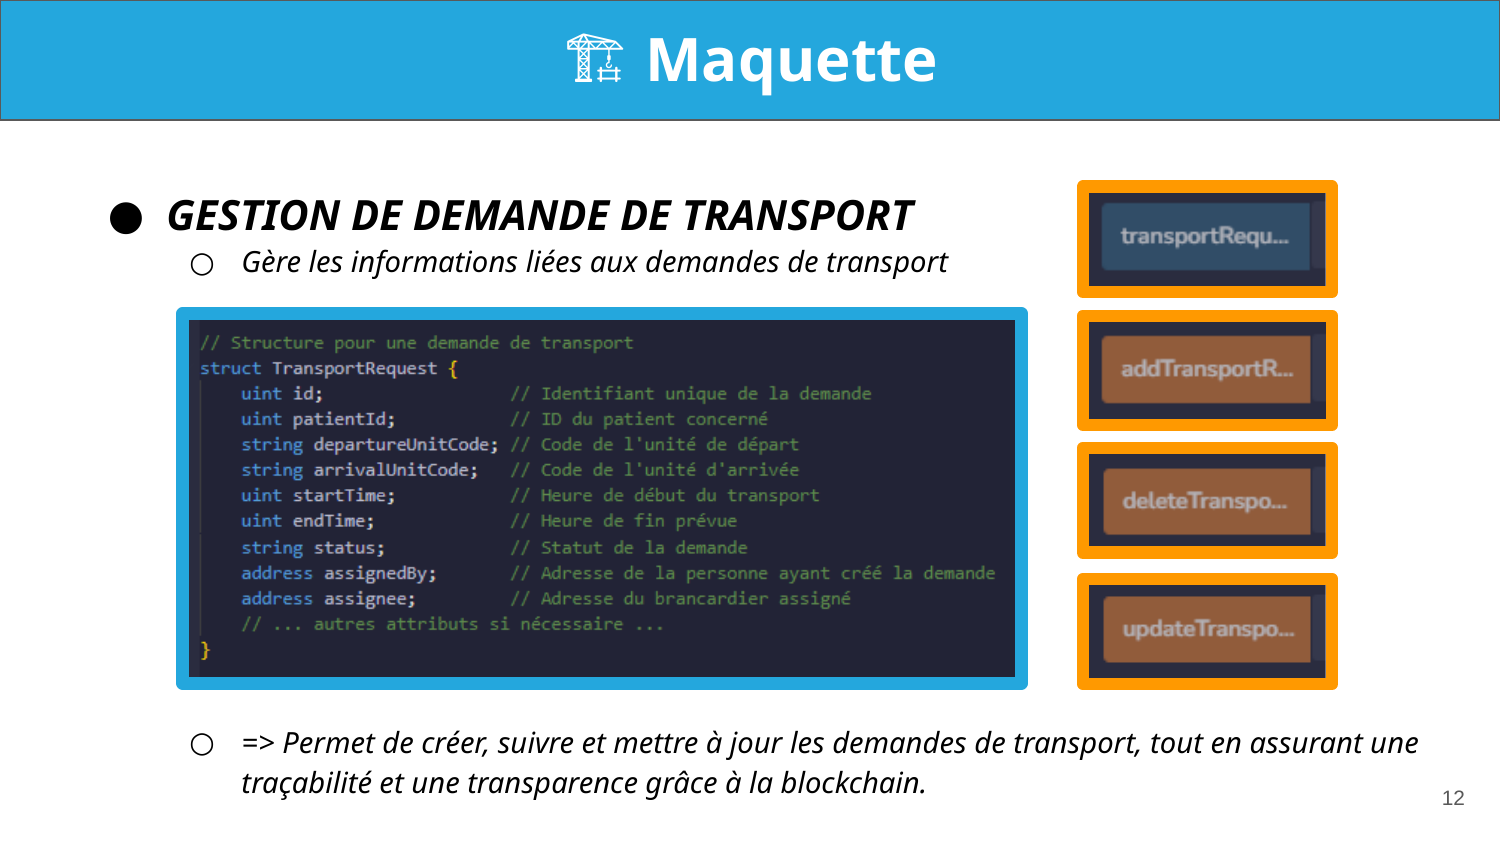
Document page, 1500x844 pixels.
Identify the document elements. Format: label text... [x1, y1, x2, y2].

picture [1088, 321, 1326, 419]
slide_number ‹#› [1389, 764, 1480, 830]
picture [1088, 192, 1326, 286]
text_box [0, 0, 1500, 120]
picture [1088, 585, 1326, 678]
picture [1088, 453, 1326, 547]
picture [188, 319, 1016, 678]
title 🏗️ Maquette [51, 23, 1449, 109]
text_box GESTION DE DEMANDE DE TRANSPORT Gère les informations liées aux demandes de transport => Permet de créer, suivre et mettre à jour les demandes de transport, tout en assurant une traçabilité et une transparence grâce à la blockchain. [76, 165, 1449, 814]
